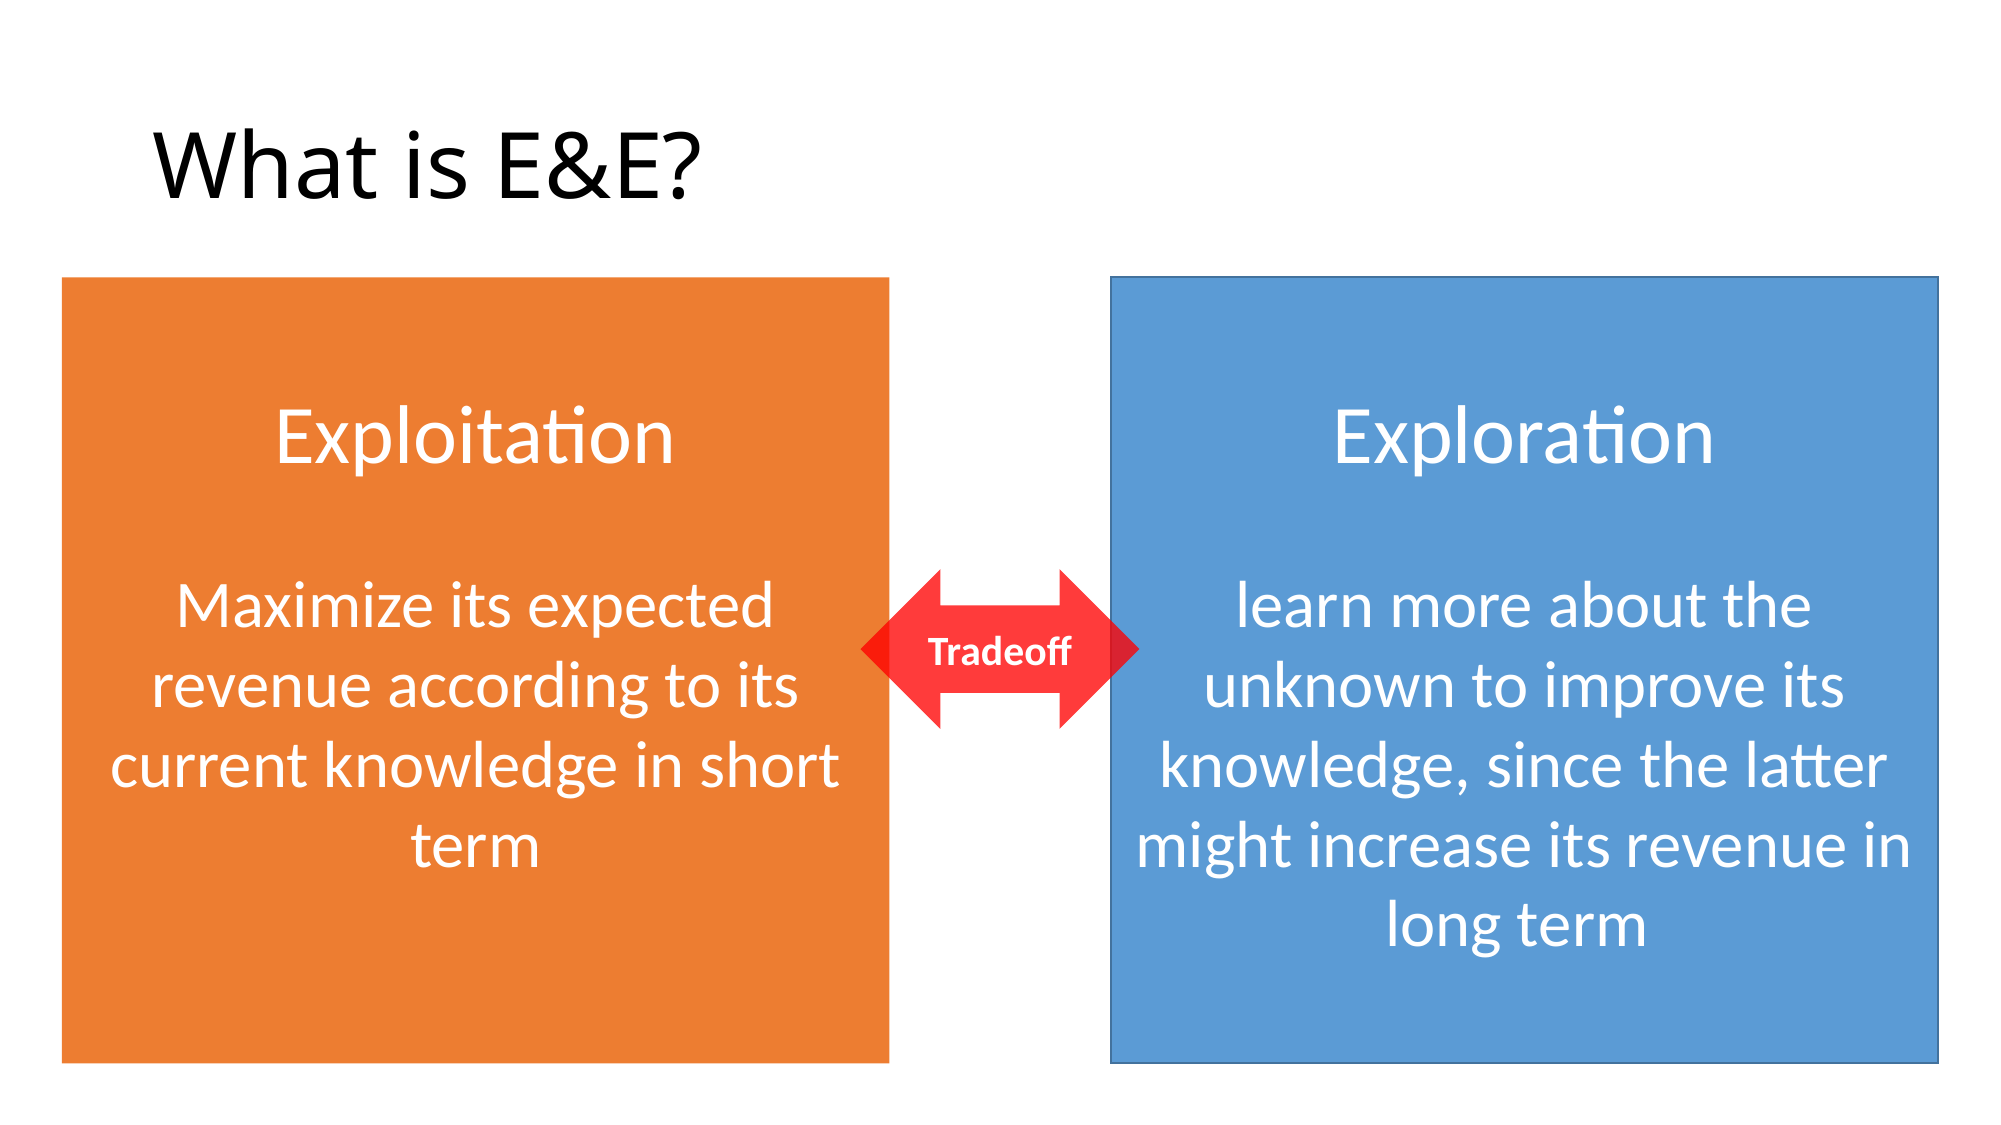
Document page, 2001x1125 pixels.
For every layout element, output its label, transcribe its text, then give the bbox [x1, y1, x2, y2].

text_box Tradeoff [859, 566, 1141, 732]
text_box Exploration learn more about the unknown to improve its knowledge, since the latter might increase its revenue in long term [1110, 276, 1939, 1064]
title What is E&E? [137, 59, 1863, 278]
text_box Exploitation Maximize its expected revenue according to its current knowledge in short term [61, 276, 890, 1064]
